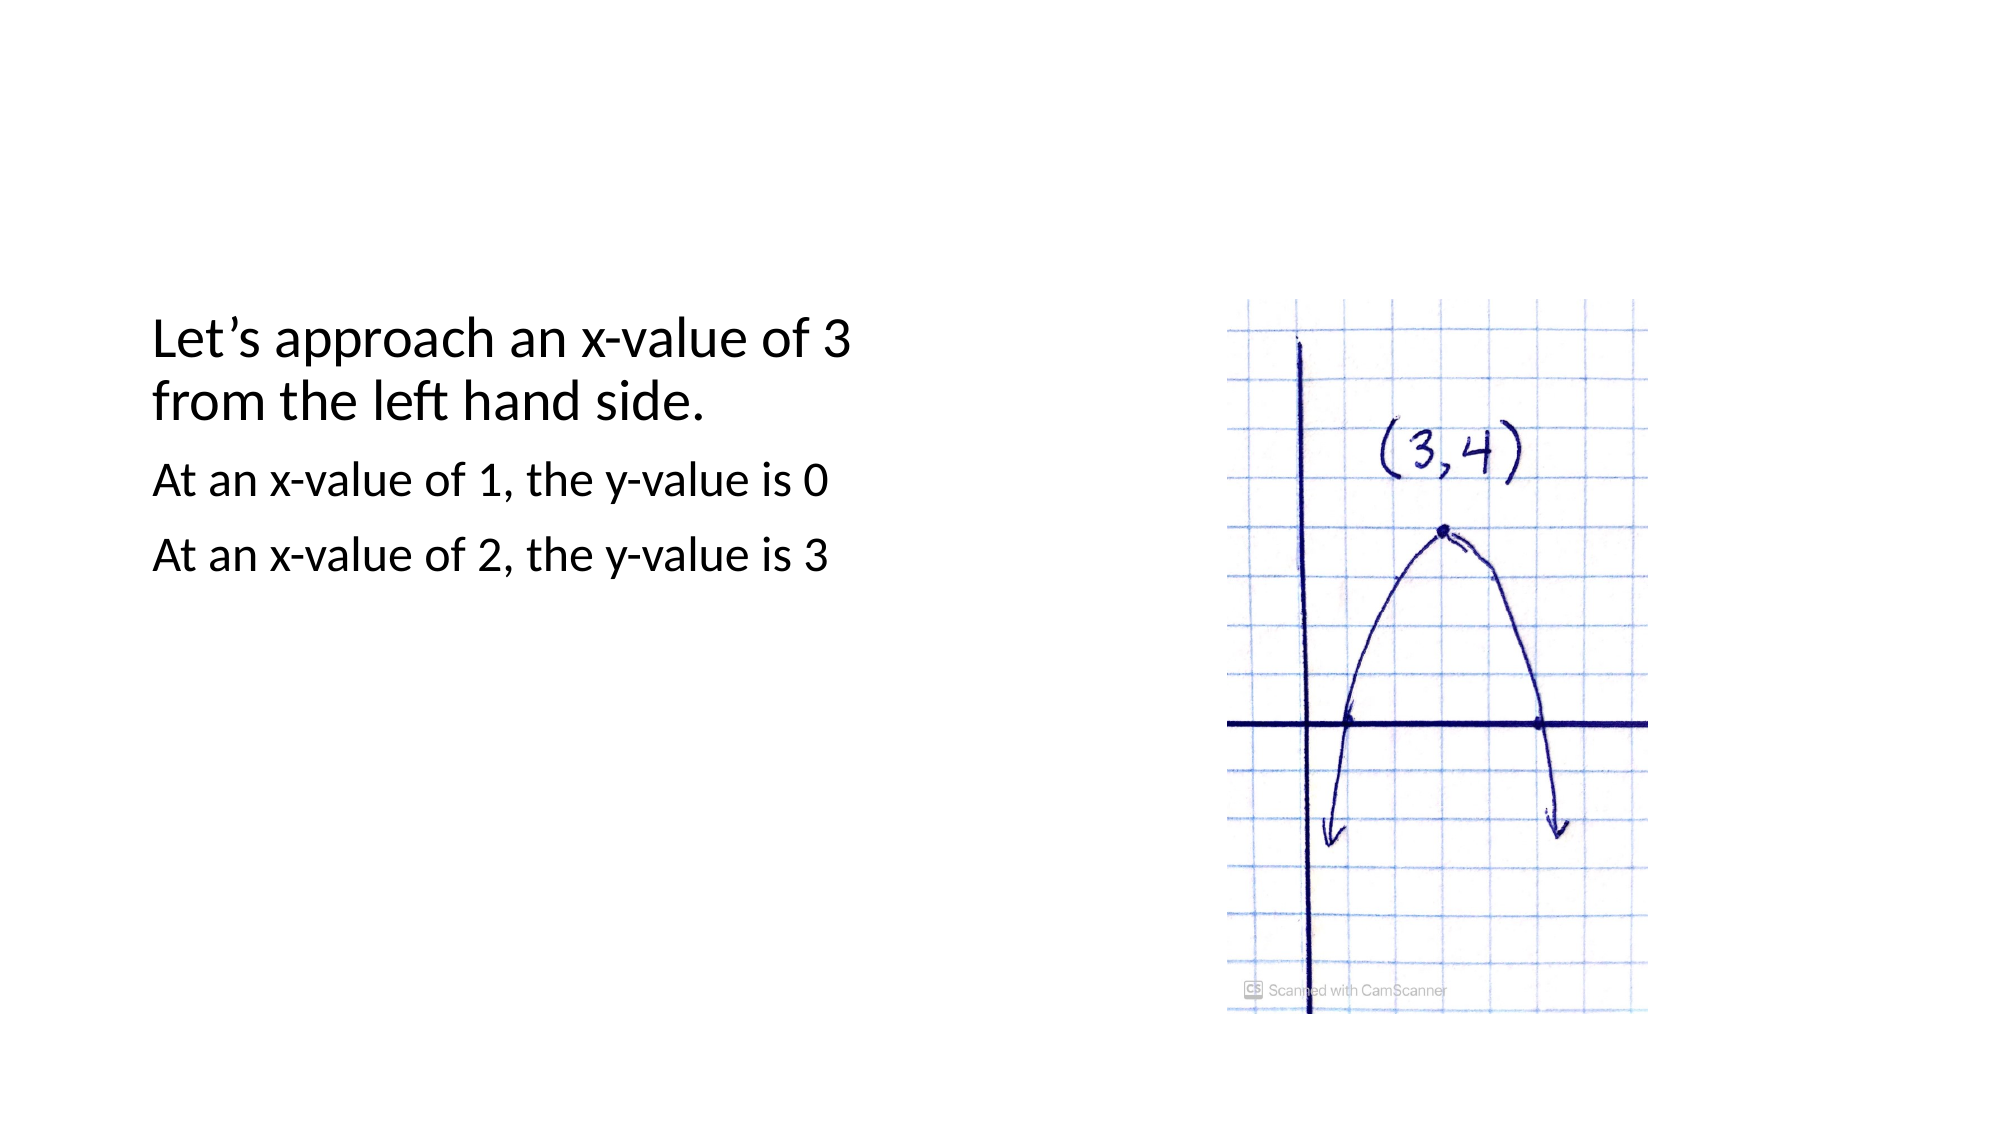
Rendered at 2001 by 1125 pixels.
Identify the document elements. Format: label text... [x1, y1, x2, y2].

list Let’s approach an x-value of 3 from the left hand side. At an x-value of 1, the y-value is 0 At an x-value of 2, the y-value is 3 [137, 299, 988, 1014]
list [1227, 299, 1648, 1014]
